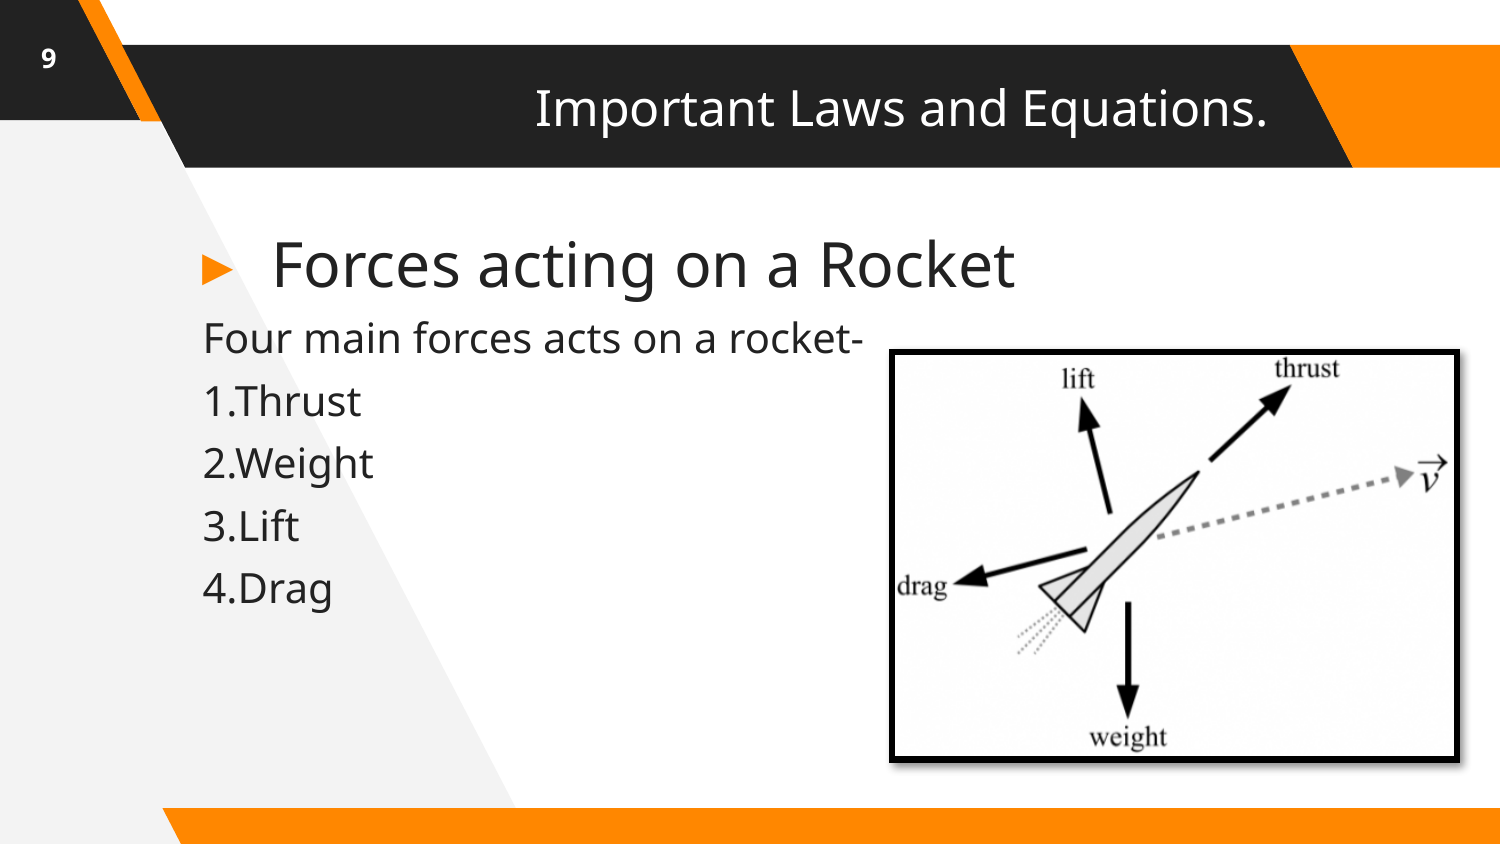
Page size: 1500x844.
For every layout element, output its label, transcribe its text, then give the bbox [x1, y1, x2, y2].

list Forces acting on a Rocket Four main forces acts on a rocket- 1.Thrust 2.Weight 3.Lift 4.Drag [181, 209, 1425, 808]
picture [894, 354, 1455, 757]
title Important Laws and Equations. [181, 45, 1285, 169]
slide_number 9 [0, 0, 98, 121]
